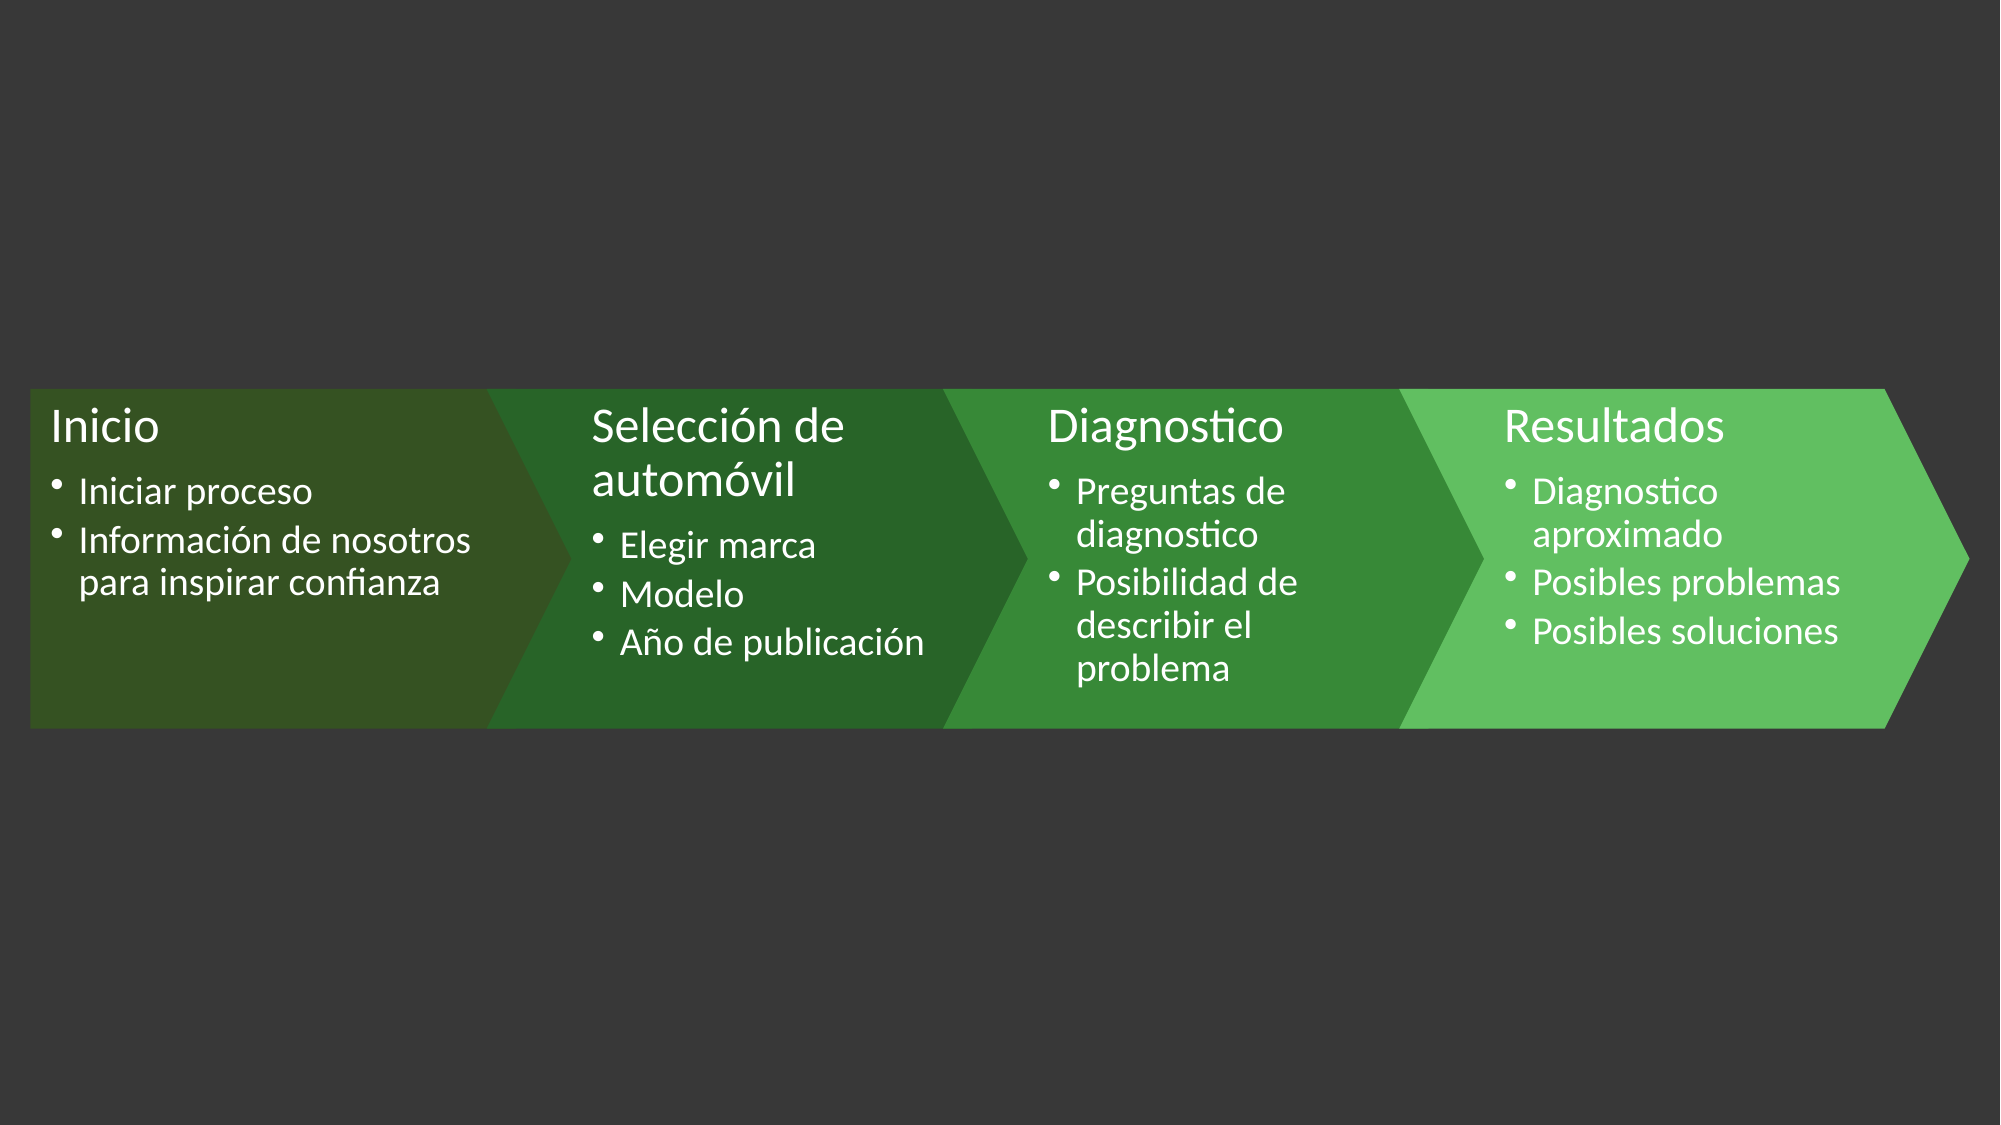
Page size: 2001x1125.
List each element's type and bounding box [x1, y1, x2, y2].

text_box [29, 388, 1971, 729]
